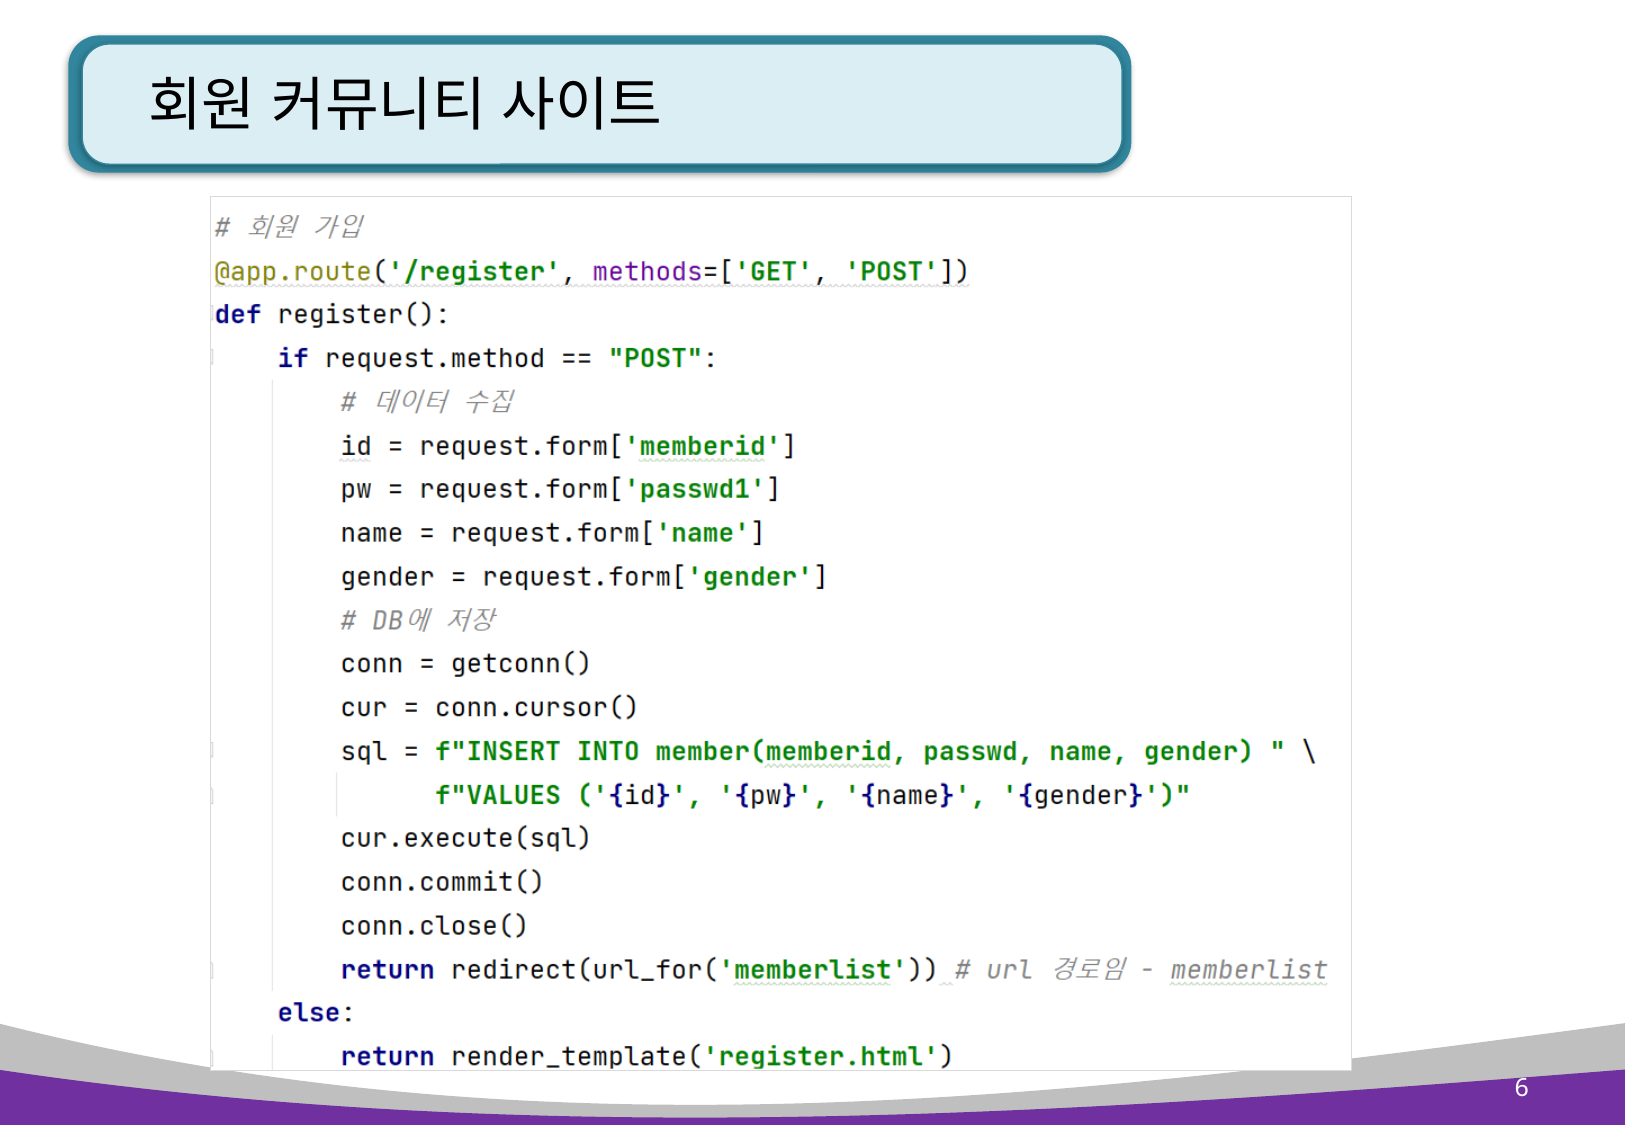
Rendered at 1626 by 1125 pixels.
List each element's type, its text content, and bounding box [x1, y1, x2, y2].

slide_number 6 [1452, 1058, 1544, 1119]
title 회원 커뮤니티 사이트 [103, 32, 1121, 173]
picture [209, 195, 1353, 1071]
